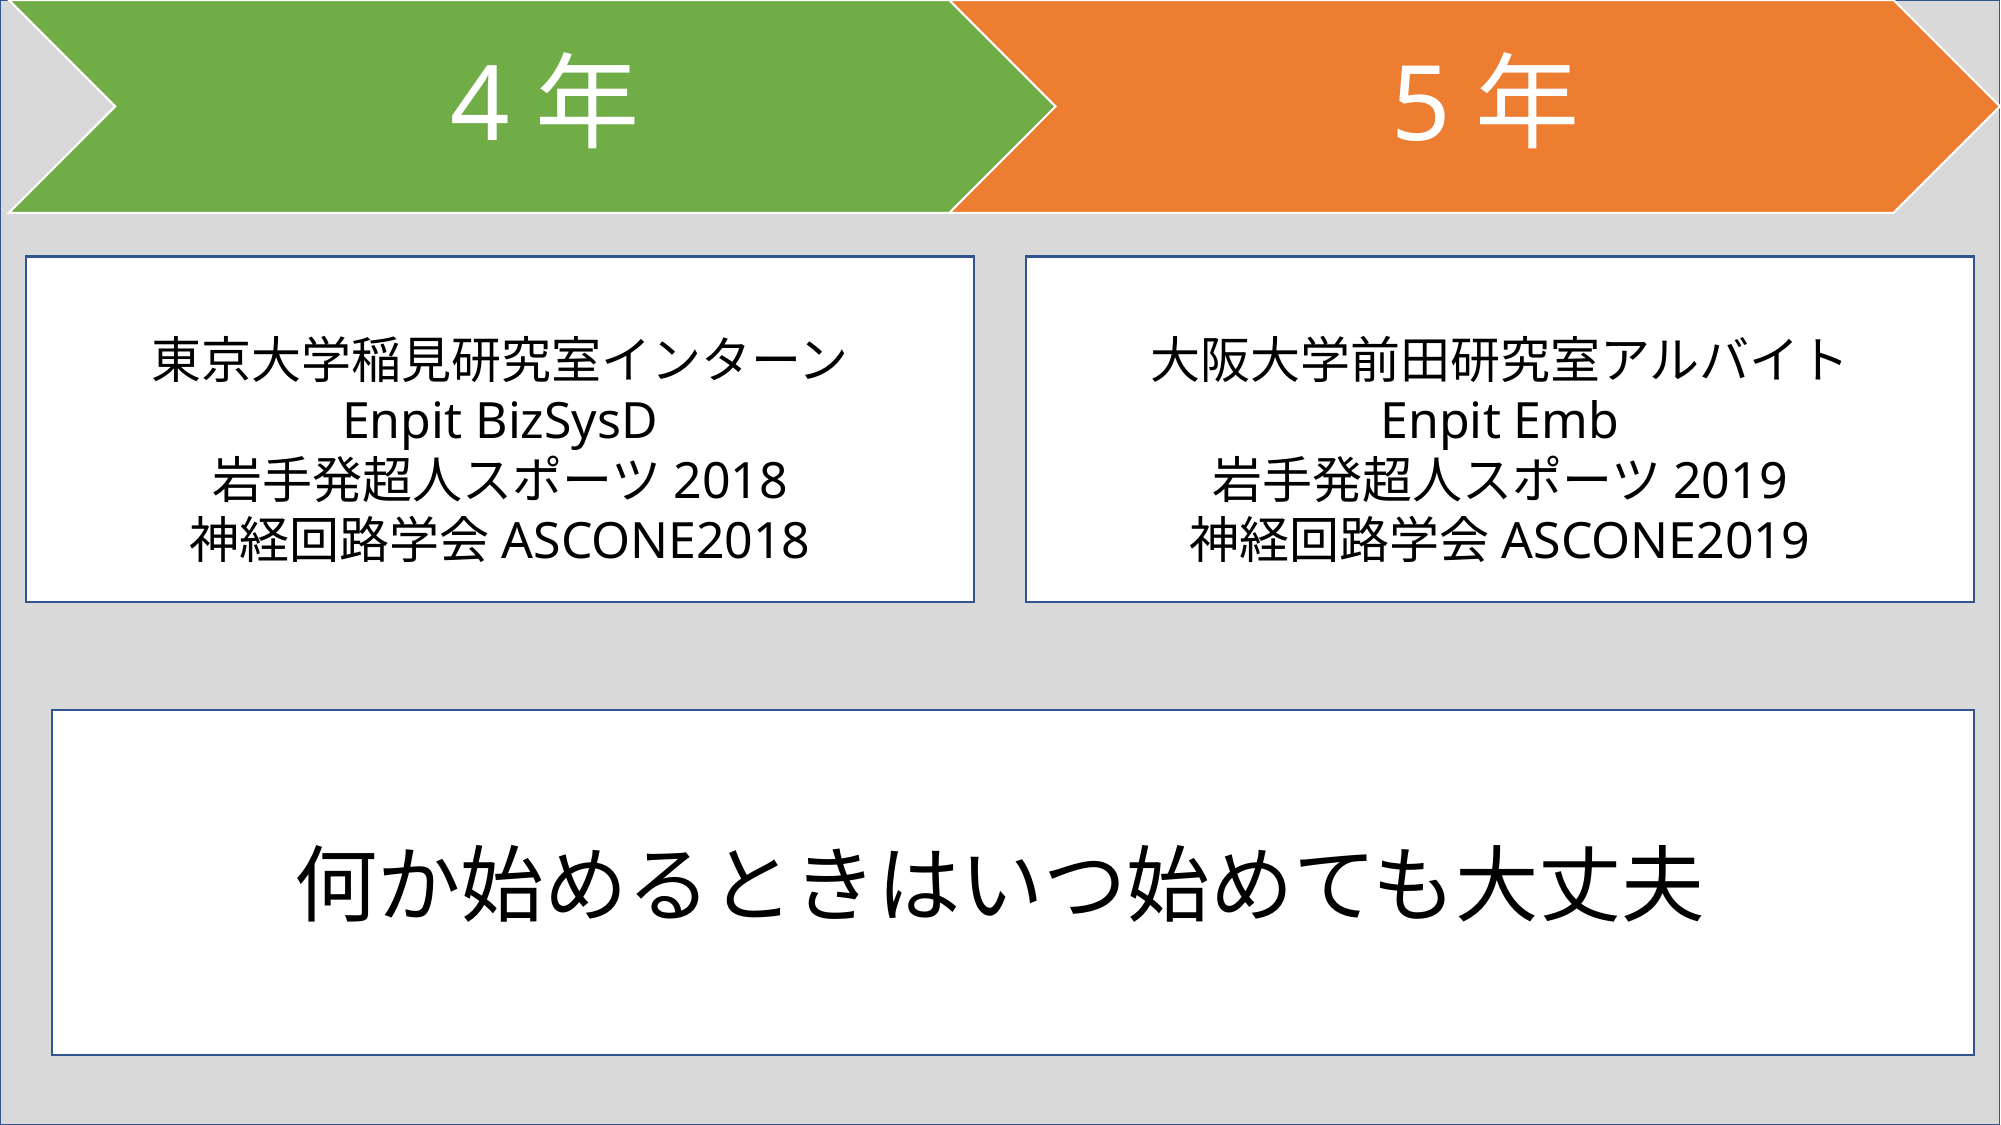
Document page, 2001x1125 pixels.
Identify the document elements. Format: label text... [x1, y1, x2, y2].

text_box [0, 213, 2000, 1125]
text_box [0, 0, 2000, 213]
text_box 何か始めるときはいつ始めても大丈夫 [83, 824, 1917, 939]
text_box [1025, 577, 1975, 603]
text_box ｚ [51, 709, 1975, 1056]
text_box 大阪大学前田研究室アルバイト Enpit Emb 岩手発超人スポーツ2019 神経回路学会ASCONE2019 [1025, 321, 1975, 577]
text_box [1025, 255, 1975, 321]
text_box [25, 255, 975, 320]
text_box 東京大学稲見研究室インターン Enpit BizSysD 岩手発超人スポーツ2018 神経回路学会ASCONE2018 [25, 320, 975, 621]
